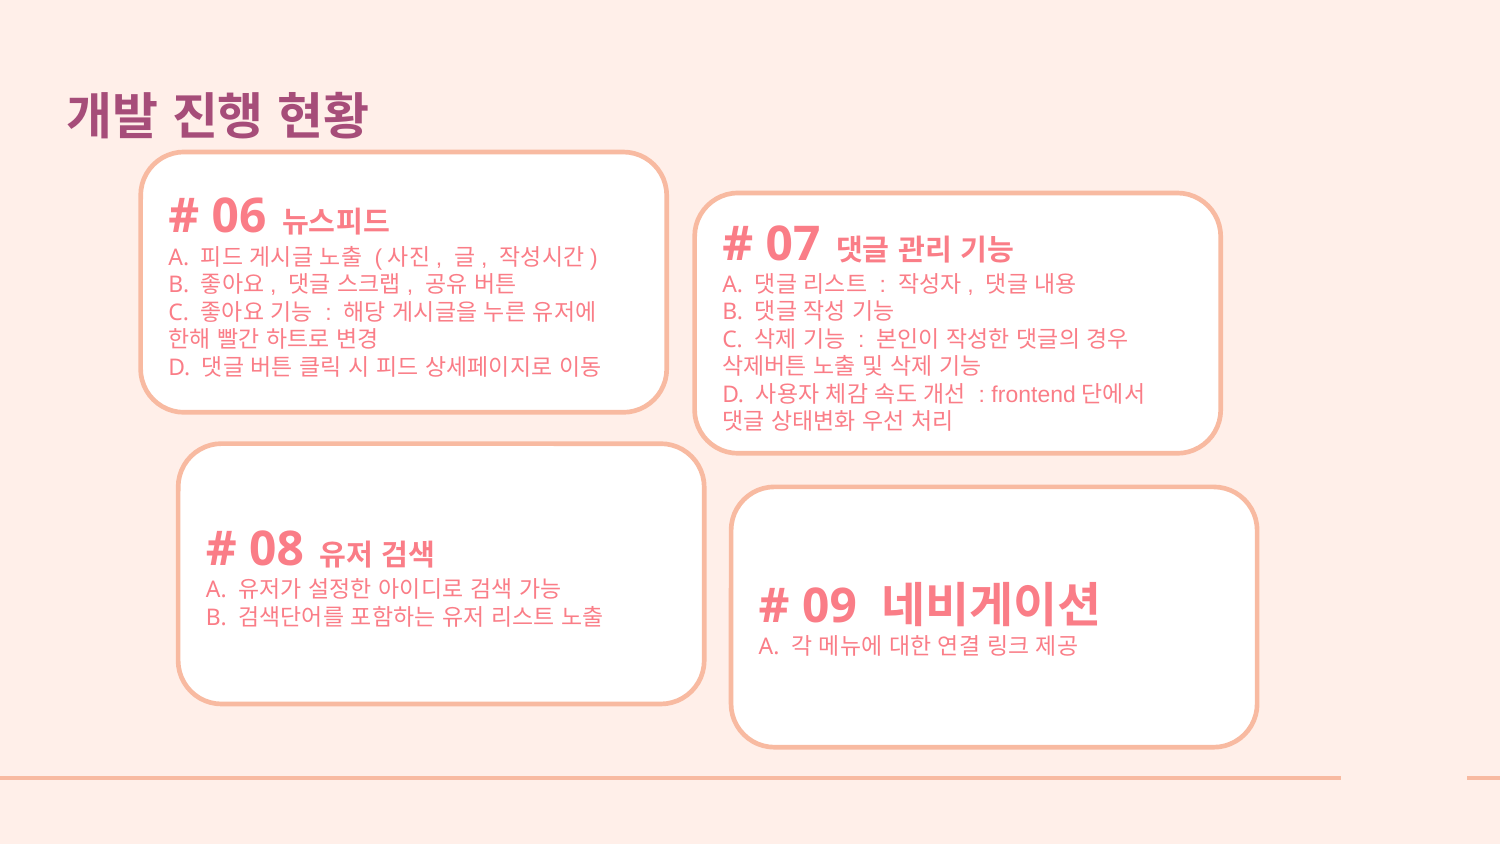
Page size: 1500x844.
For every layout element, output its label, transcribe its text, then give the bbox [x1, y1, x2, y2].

text_box # 09 네비게이션 A. 각 메뉴에 대한 연결 링크 제공 [731, 486, 1258, 748]
title 개발 진행 현황 [51, 69, 508, 220]
text_box # 06 뉴스피드 A. 피드 게시글 노출 (사진, 글, 작성시간) B. 좋아요, 댓글 스크랩, 공유 버튼 C. 좋아요 기능 : 해당 게시글을 누른 유저에 한해 빨간 하트로 변경 D. 댓글 버튼 클릭 시 피드 상세페이지로 이동 [140, 151, 667, 413]
text_box # 08 유저 검색 A. 유저가 설정한 아이디로 검색 가능 B. 검색단어를 포함하는 유저 리스트 노출 [178, 443, 705, 704]
text_box # 07 댓글 관리 기능 A. 댓글 리스트 : 작성자, 댓글 내용 B. 댓글 작성 기능 C. 삭제 기능 : 본인이 작성한 댓글의 경우 삭제버튼 노출 및 삭제 기능 D. 사용자 체감 속도 개선 : frontend단에서 댓글 상태변화 우선 처리 [694, 192, 1221, 454]
